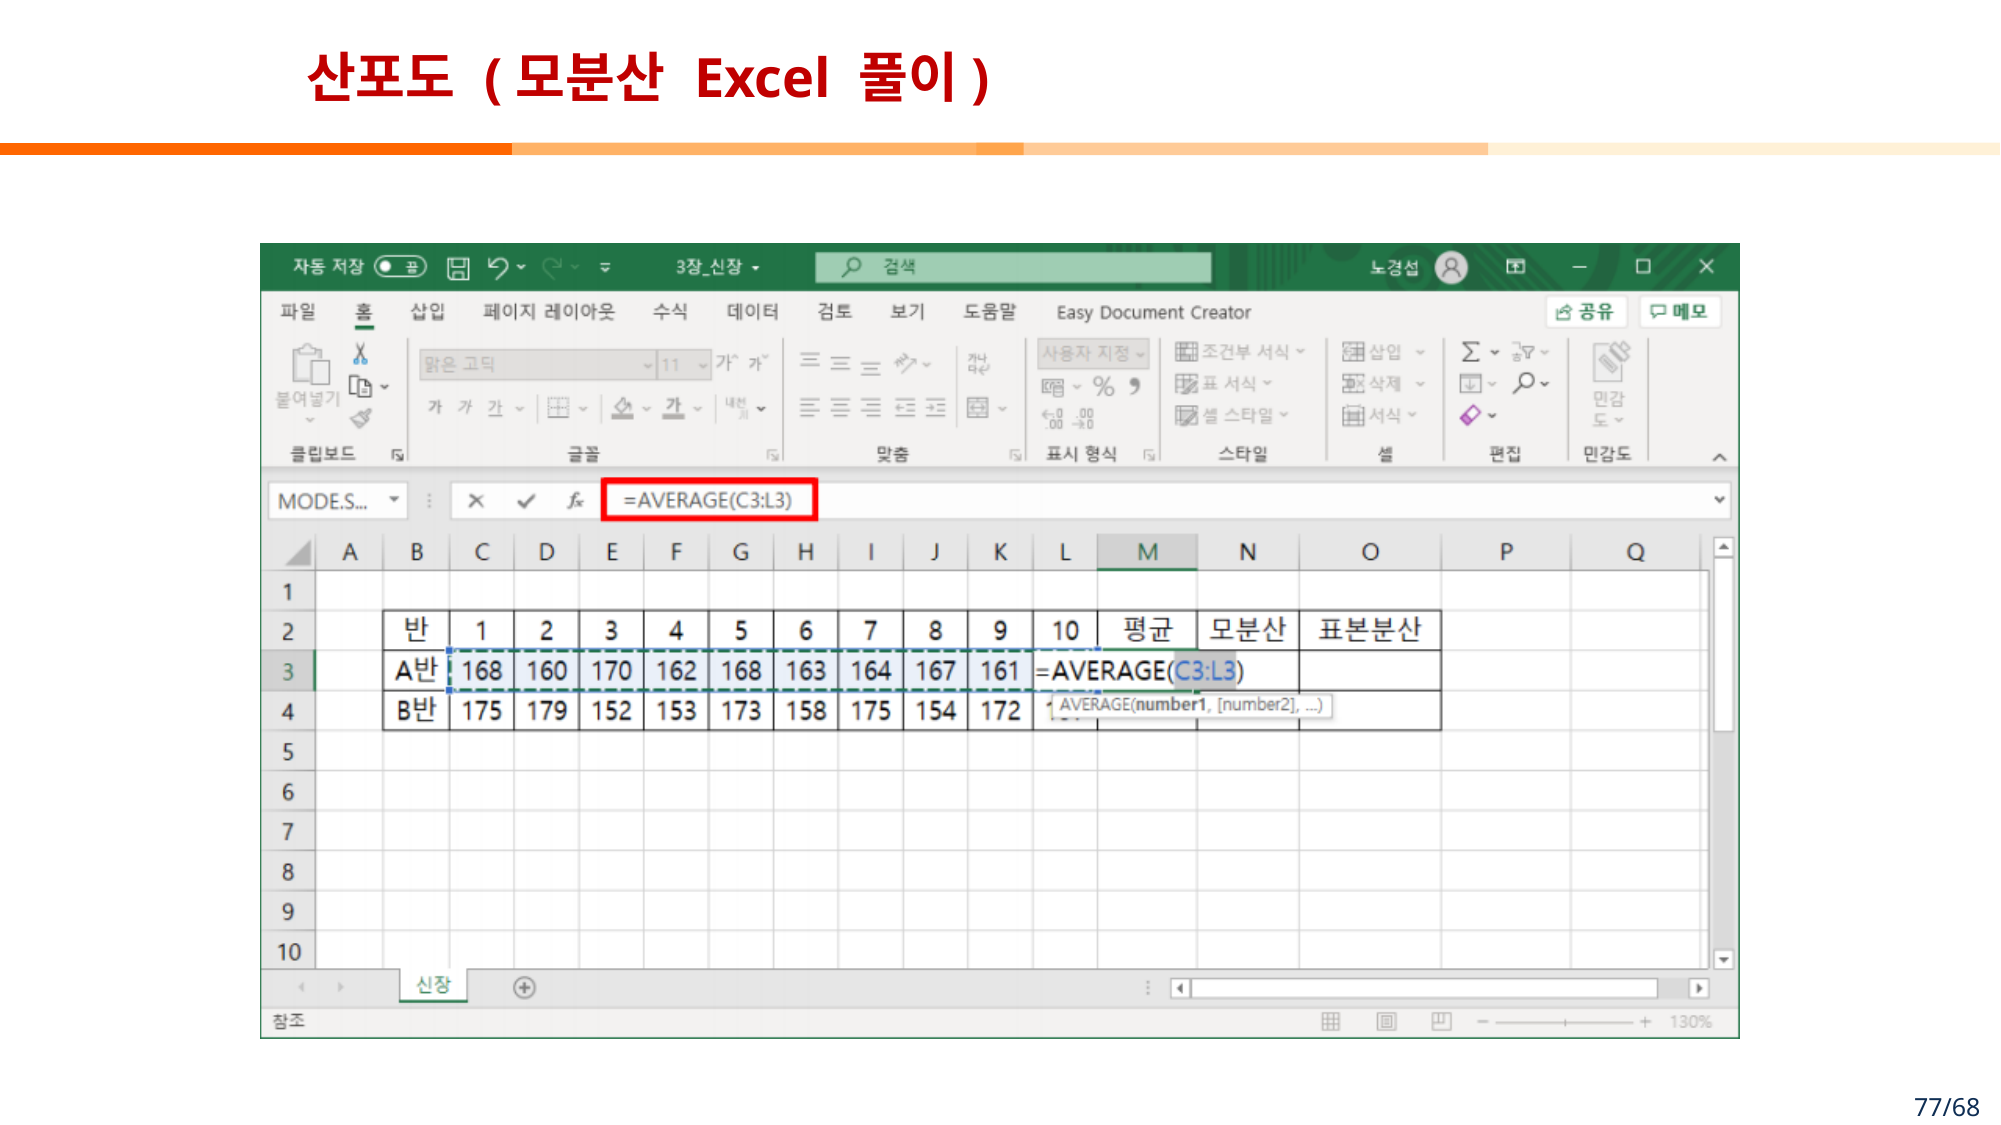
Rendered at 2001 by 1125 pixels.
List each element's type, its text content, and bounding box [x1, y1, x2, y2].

title 산포도 (모분산 Excel 풀이) [291, 31, 1532, 122]
picture [260, 243, 1740, 1040]
